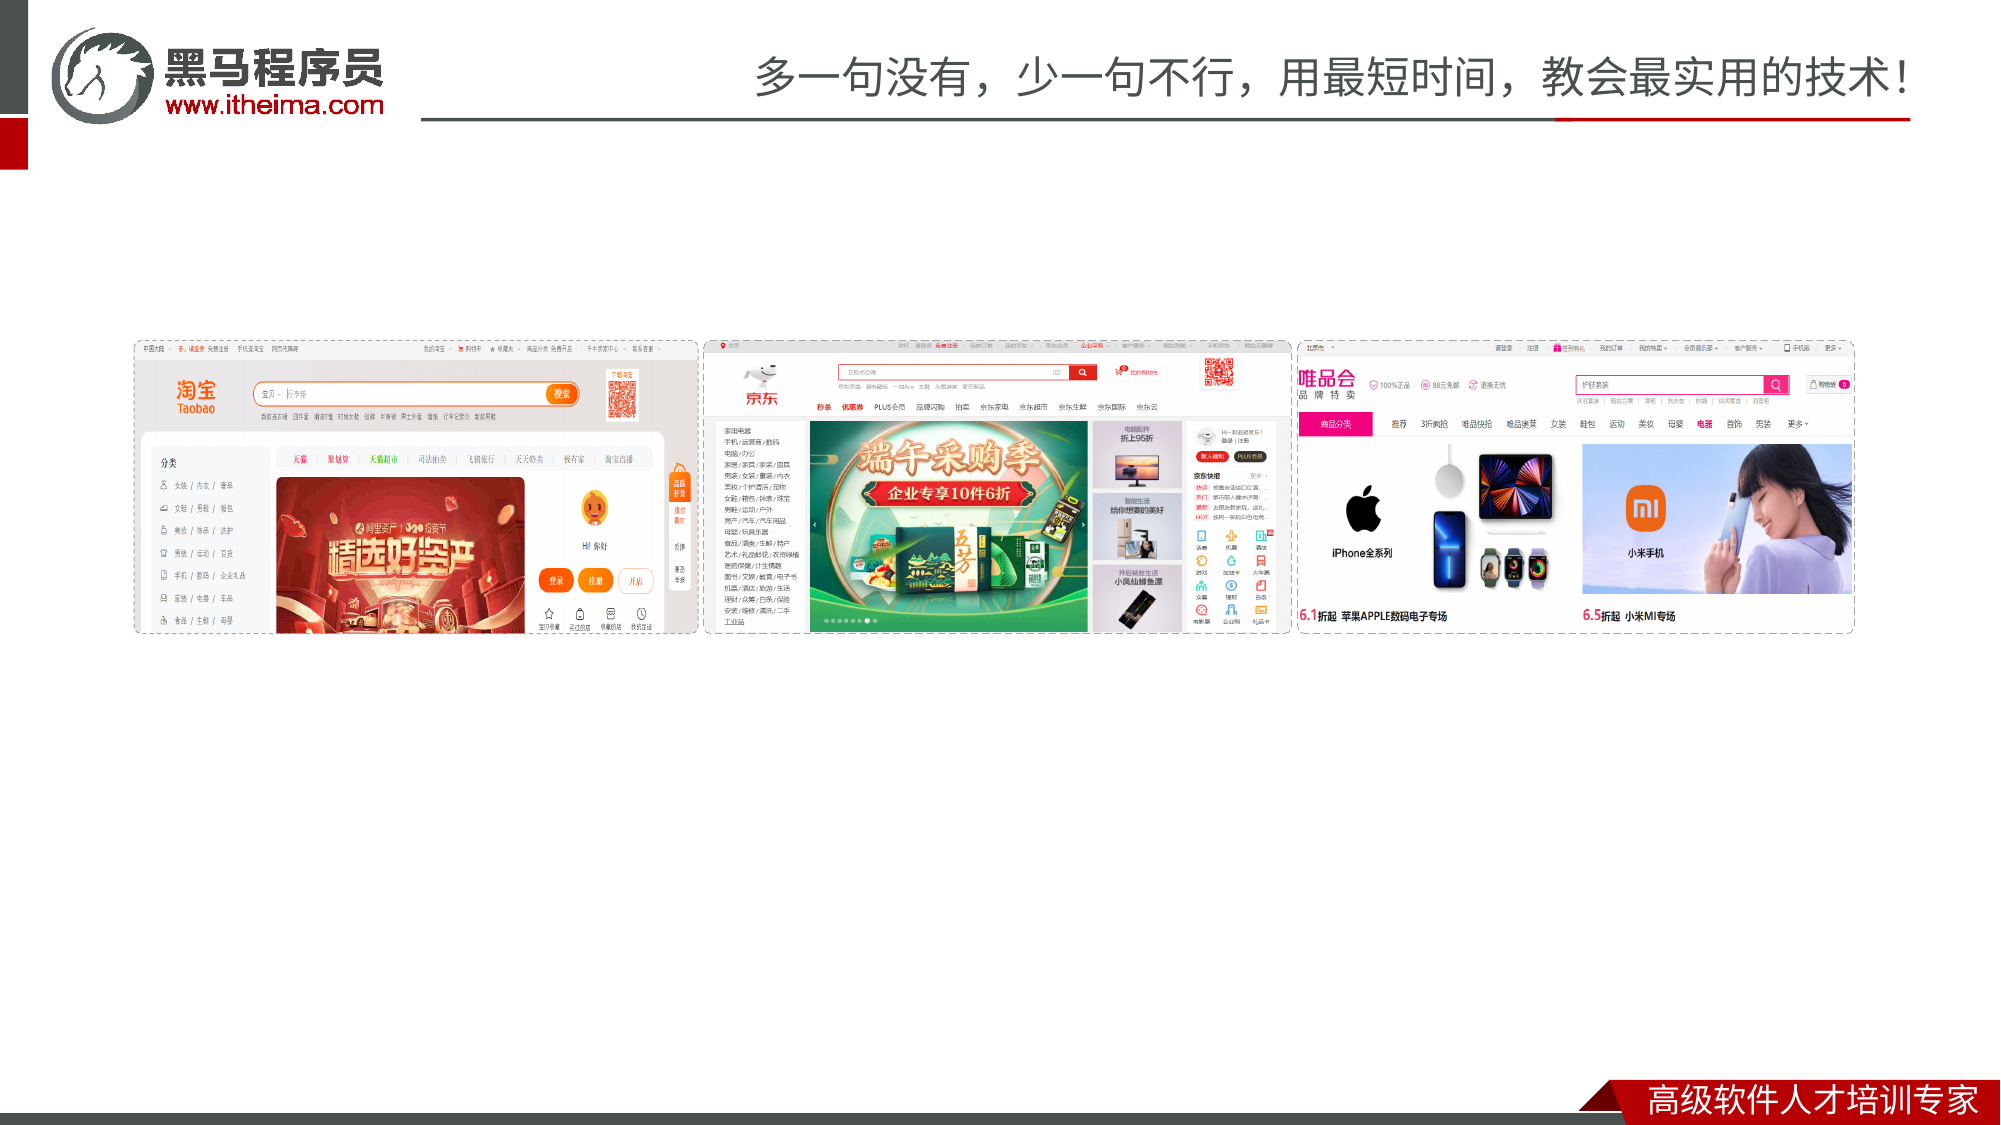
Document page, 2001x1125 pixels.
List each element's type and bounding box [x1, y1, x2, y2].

picture [50, 26, 384, 125]
picture [133, 340, 699, 634]
picture [1297, 340, 1855, 634]
picture [703, 340, 1292, 634]
